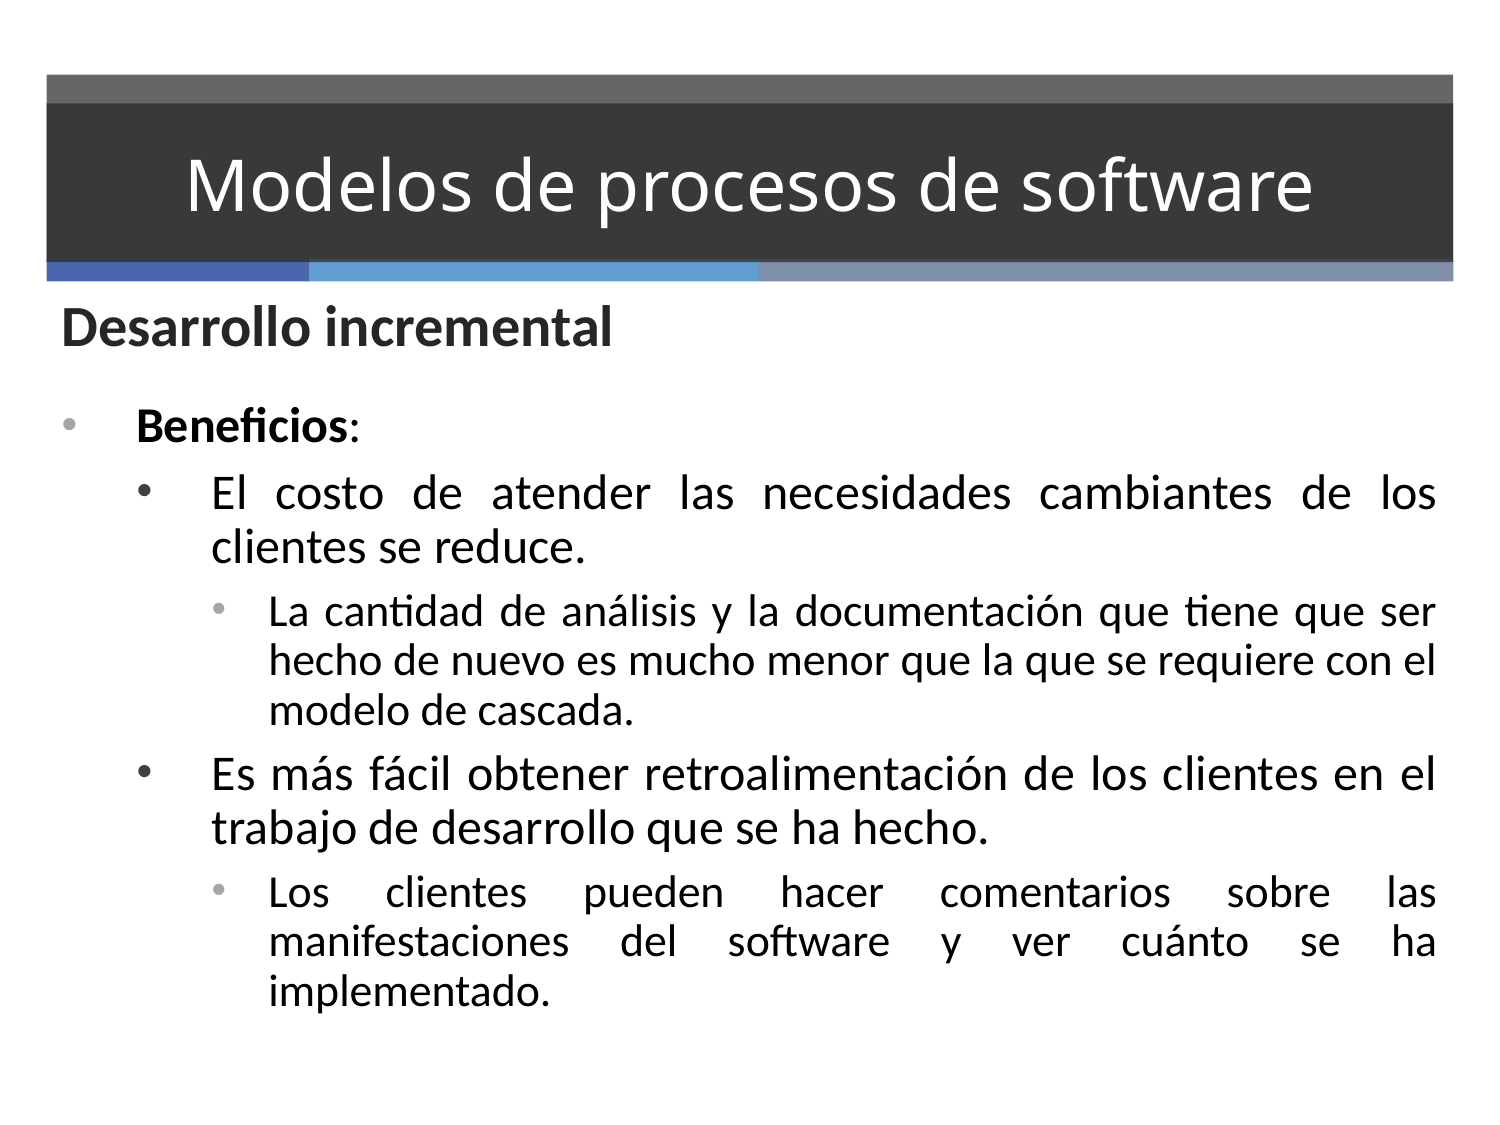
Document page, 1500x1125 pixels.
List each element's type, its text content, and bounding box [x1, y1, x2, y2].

list Desarrollo incremental Beneficios: El costo de atender las necesidades cambiantes de los clientes se reduce. La cantidad de análisis y la documentación que tiene que ser hecho de nuevo es mucho menor que la que se requiere con el modelo de cascada. Es más fácil obtener retroalimentación de los clientes en el trabajo de desarrollo que se ha hecho. Los clientes pueden hacer comentarios sobre las manifestaciones del software y ver cuánto se ha implementado. [46, 280, 1454, 936]
title Modelos de procesos de software [46, 103, 1454, 263]
